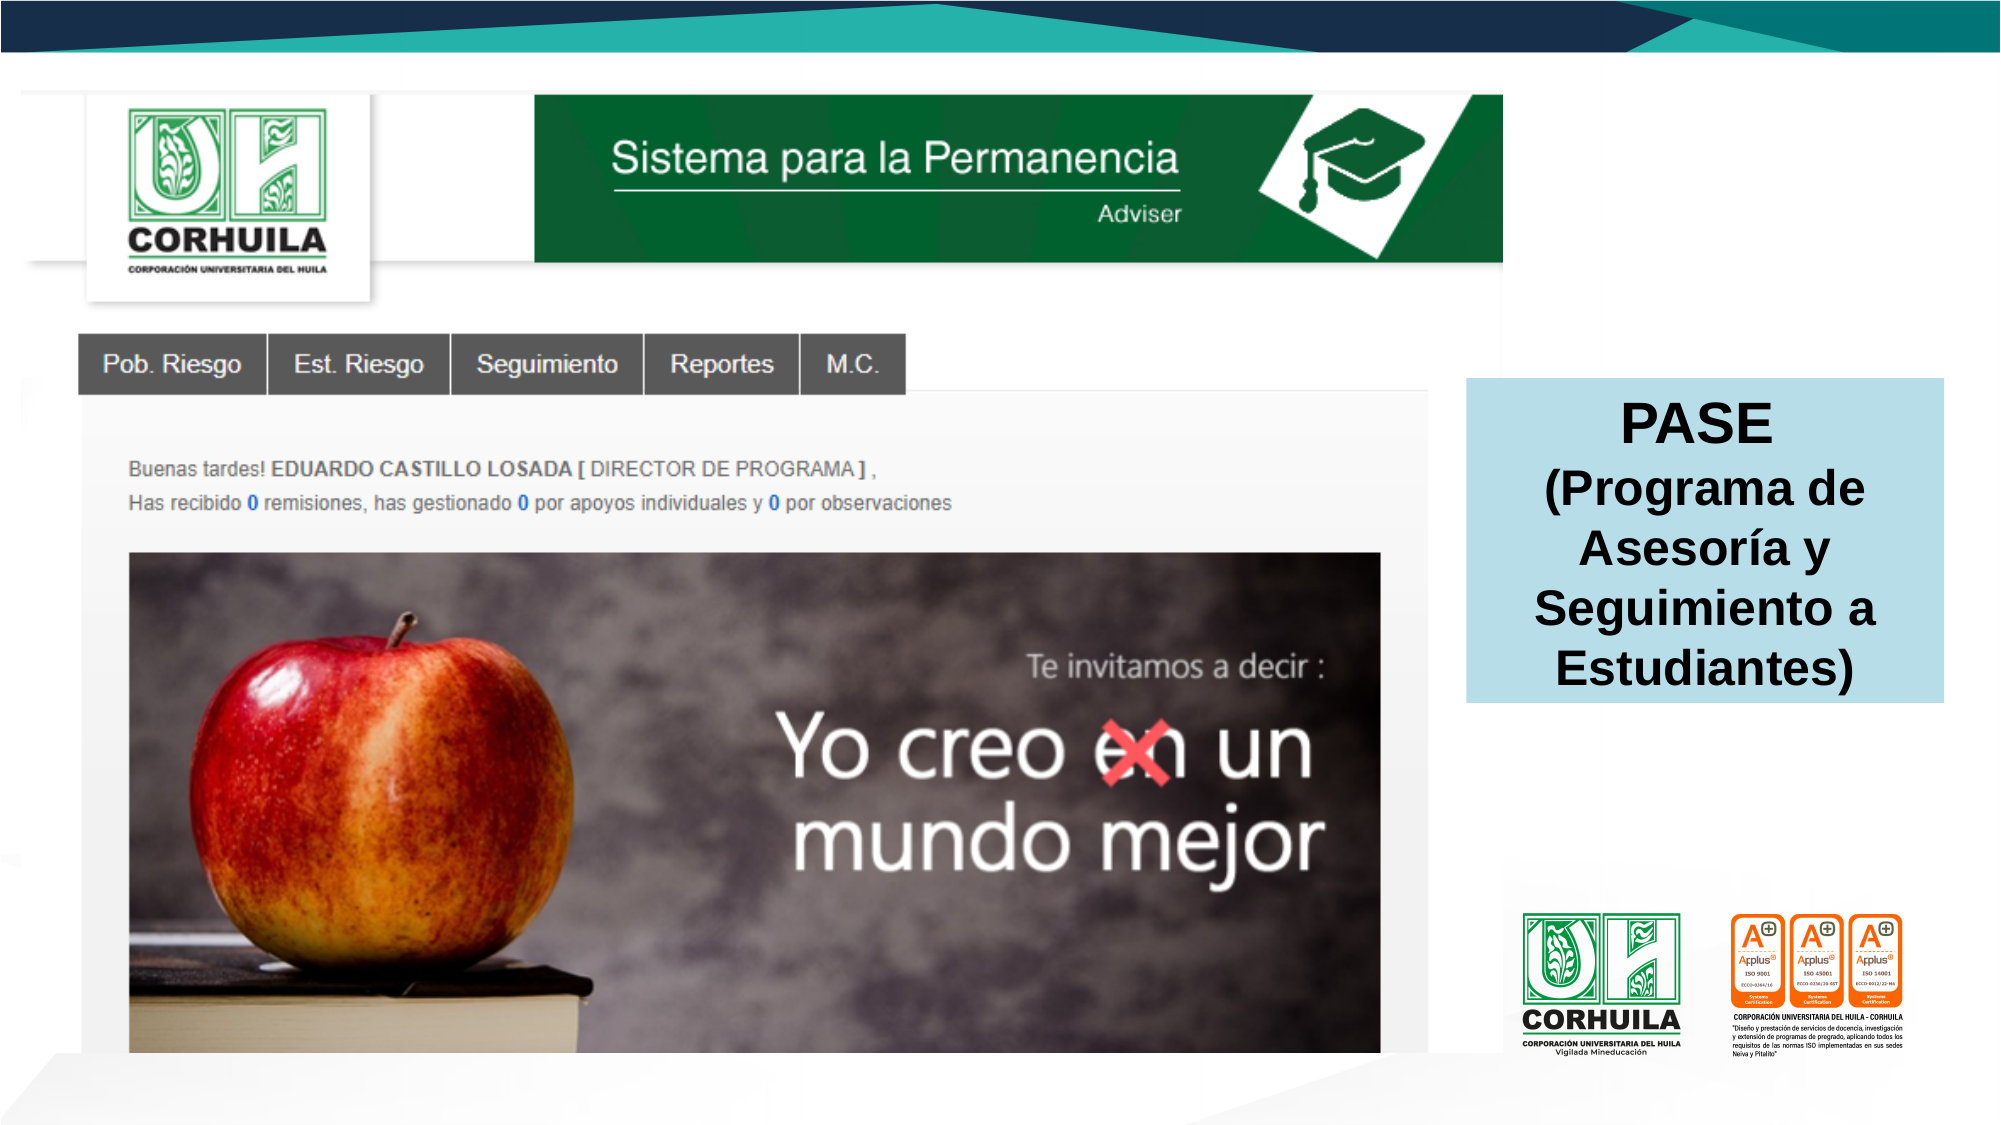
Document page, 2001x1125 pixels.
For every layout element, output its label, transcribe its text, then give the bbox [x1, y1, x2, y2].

picture [0, 0, 2000, 1125]
text_box PASE (Programa de Asesoría y Seguimiento a Estudiantes) [1506, 378, 1945, 703]
